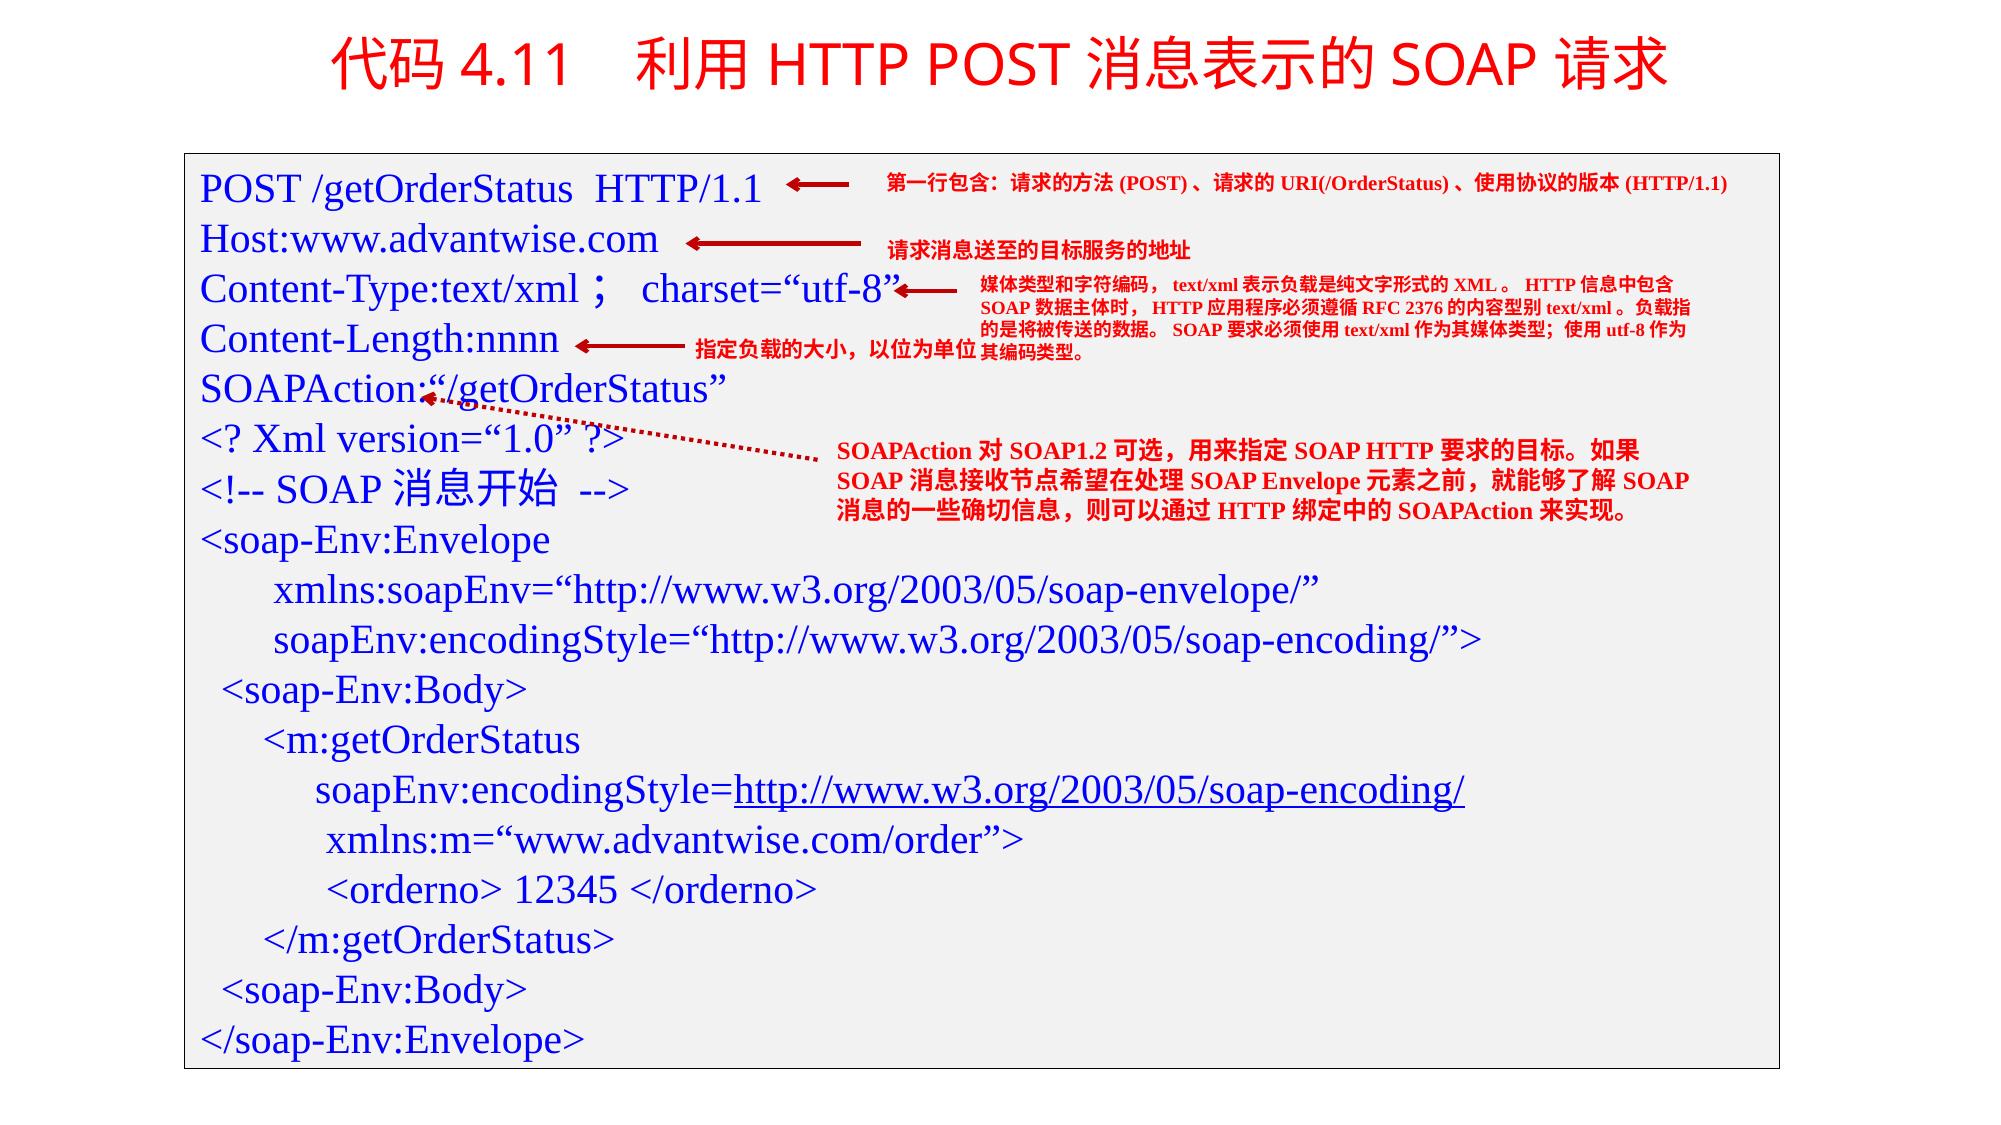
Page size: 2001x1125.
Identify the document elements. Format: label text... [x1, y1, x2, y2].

text_box 媒体类型和字符编码，text/xml表示负载是纯文字形式的XML。HTTP信息中包含SOAP数据主体时，HTTP应用程序必须遵循RFC 2376的内容型别text/xml。负载指的是将被传送的数据。SOAP要求必须使用text/xml作为其媒体类型；使用utf-8作为其编码类型。 [965, 265, 1715, 371]
text_box 指定负载的大小，以位为单位 [680, 328, 965, 370]
text_box 代码4.11 利用HTTP POST消息表示的SOAP请求 [315, 19, 1685, 105]
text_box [420, 396, 818, 461]
text_box 请求消息送至的目标服务的地址 [872, 228, 1497, 270]
text_box SOAPAction对SOAP1.2可选，用来指定SOAP HTTP要求的目标。如果SOAP消息接收节点希望在处理SOAP Envelope元素之前，就能够了解SOAP消息的一些确切信息，则可以通过HTTP绑定中的SOAPAction来实现。 [822, 427, 1719, 533]
text_box POST /getOrderStatus HTTP/1.1 Host:www.advantwise.com Content-Type:text/xml；charset=“utf-8” Content-Length:nnnn SOAPAction:“/getOrderStatus” <? Xml version=“1.0” ?> <!-- SOAP消息开始 --> <soap-Env:Envelope xmlns:soapEnv=“http://www.w3.org/2003/05/soap-envelope/” soapEnv:encodingStyle=“http://www.w3.org/2003/05/soap-encoding/”> <soap-Env:Body> <m:getOrderStatus soapEnv:encodingStyle=http://www.w3.org/2003/05/soap-encoding/ xmlns:m=“www.advantwise.com/order”> <orderno> 12345 </orderno> </m:getOrderStatus> <soap-Env:Body> </soap-Env:Envelope> [184, 153, 1780, 1069]
text_box 第一行包含：请求的方法(POST)、请求的URI(/OrderStatus)、使用协议的版本(HTTP/1.1) [871, 162, 1745, 202]
